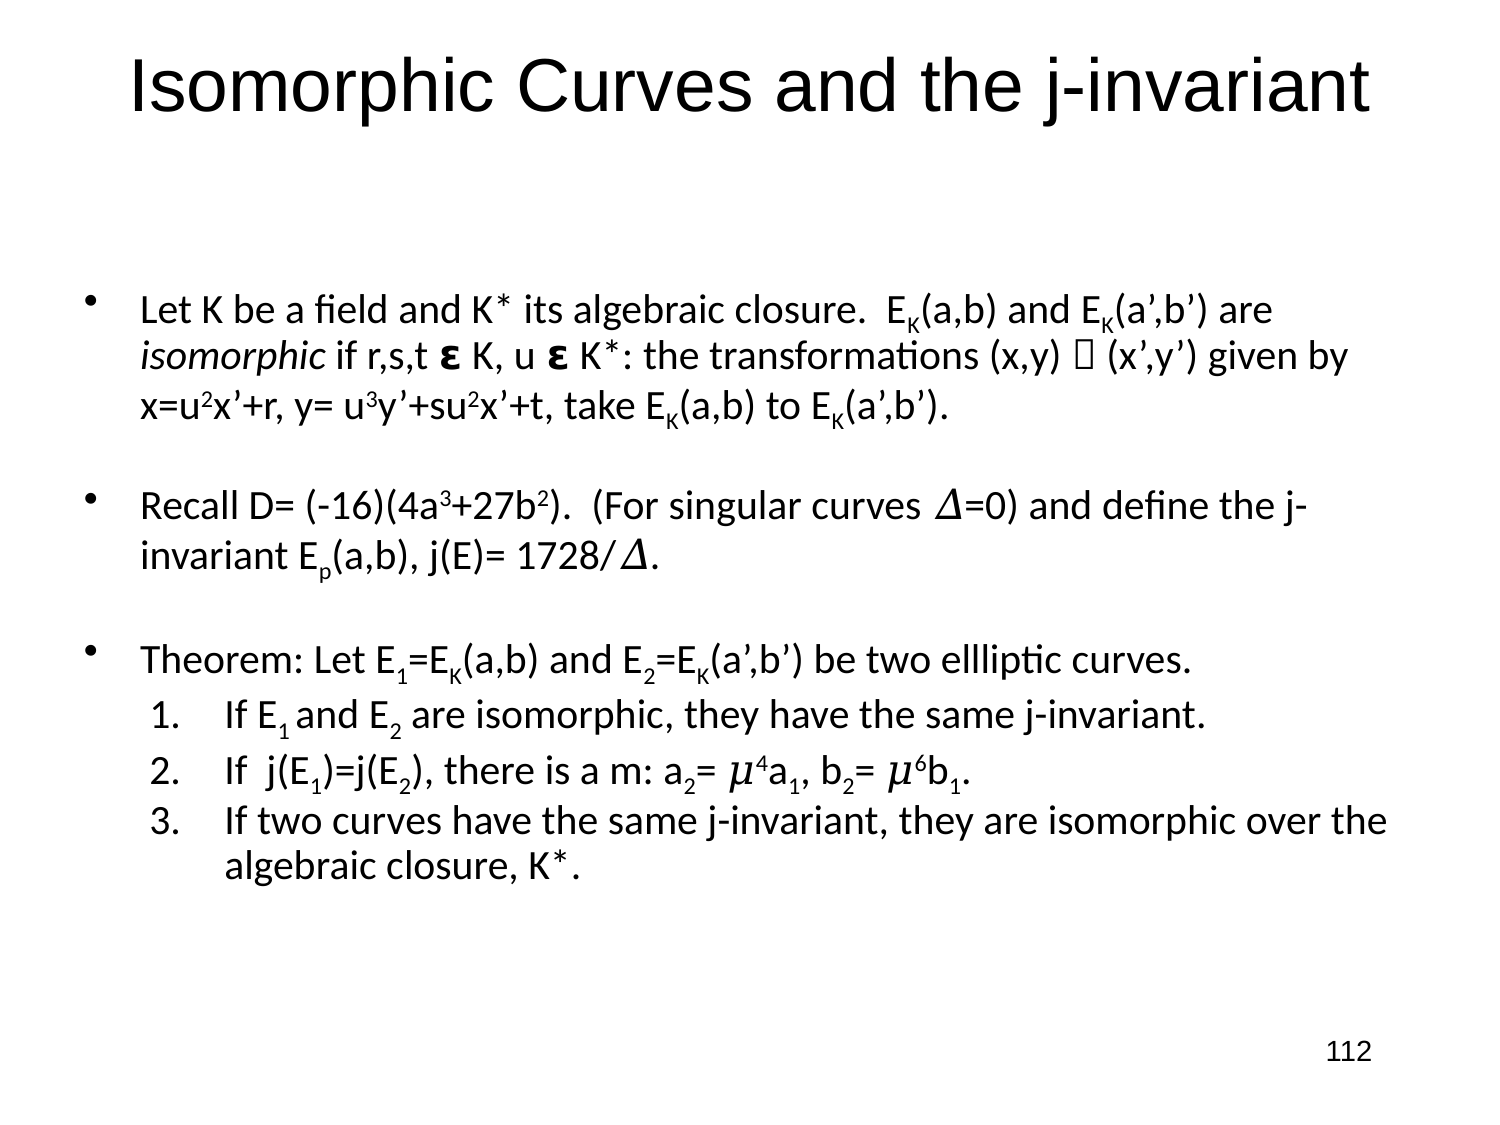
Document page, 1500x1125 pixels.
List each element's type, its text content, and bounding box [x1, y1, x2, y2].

slide_number 112 [1074, 1024, 1388, 1101]
list Let K be a field and K* its algebraic closure. EK(a,b) and EK(a’,b’) are isomorphic if r,s,t 𝝴 K, u 𝝴 K*: the transformations (x,y)  (x’,y’) given by x=u2x’+r, y= u3y’+su2x’+t, take EK(a,b) to EK(a’,b’). Recall D= (-16)(4a3+27b2). (For singular curves 𝛥=0) and define the j-invariant Ep(a,b), j(E)= 1728/𝛥. Theorem: Let E1=EK(a,b) and E2=EK(a’,b’) be two ellliptic curves. If E1 and E2 are isomorphic, they have the same j-invariant. If j(E1)=j(E2), there is a m: a2= 𝜇4a1, b2= 𝜇6b1. If two curves have the same j-invariant, they are isomorphic over the algebraic closure, K*. [68, 274, 1432, 963]
title Isomorphic Curves and the j-invariant [112, 12, 1388, 151]
